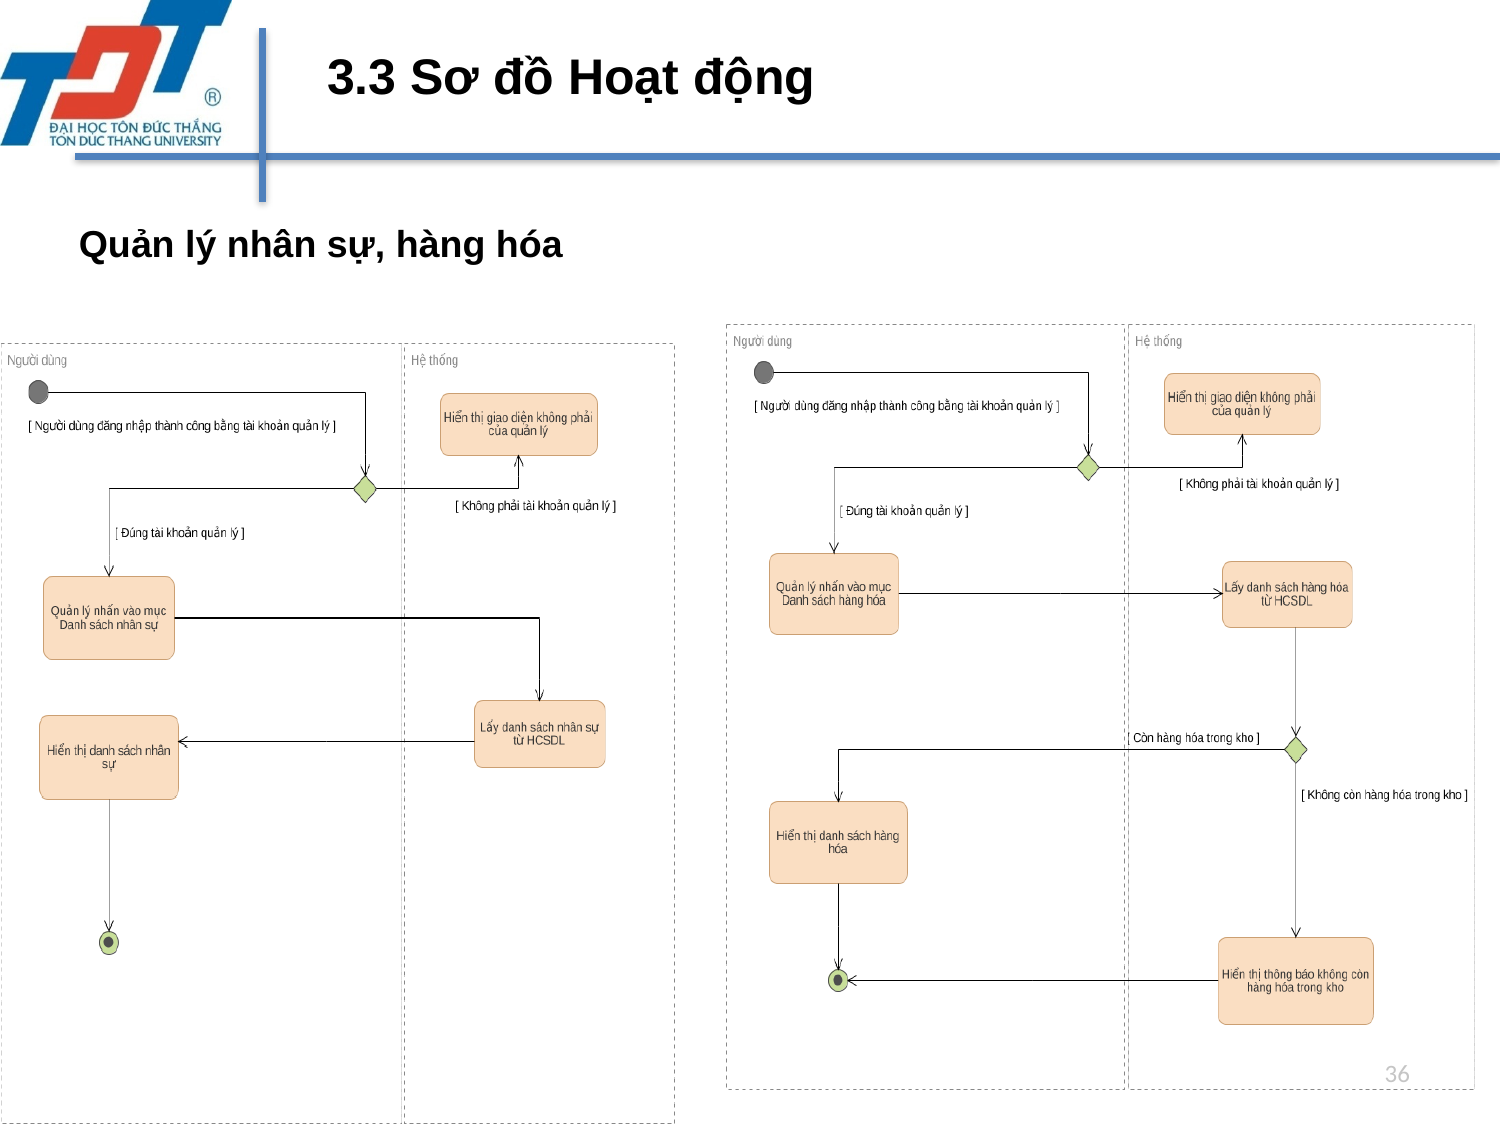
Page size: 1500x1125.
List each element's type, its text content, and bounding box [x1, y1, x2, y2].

text_box Quản lý nhân sự, hàng hóa [64, 212, 579, 273]
picture [0, 0, 232, 146]
text_box 3.3 Sơ đồ Hoạt động [312, 37, 1500, 113]
picture [0, 294, 1500, 1125]
